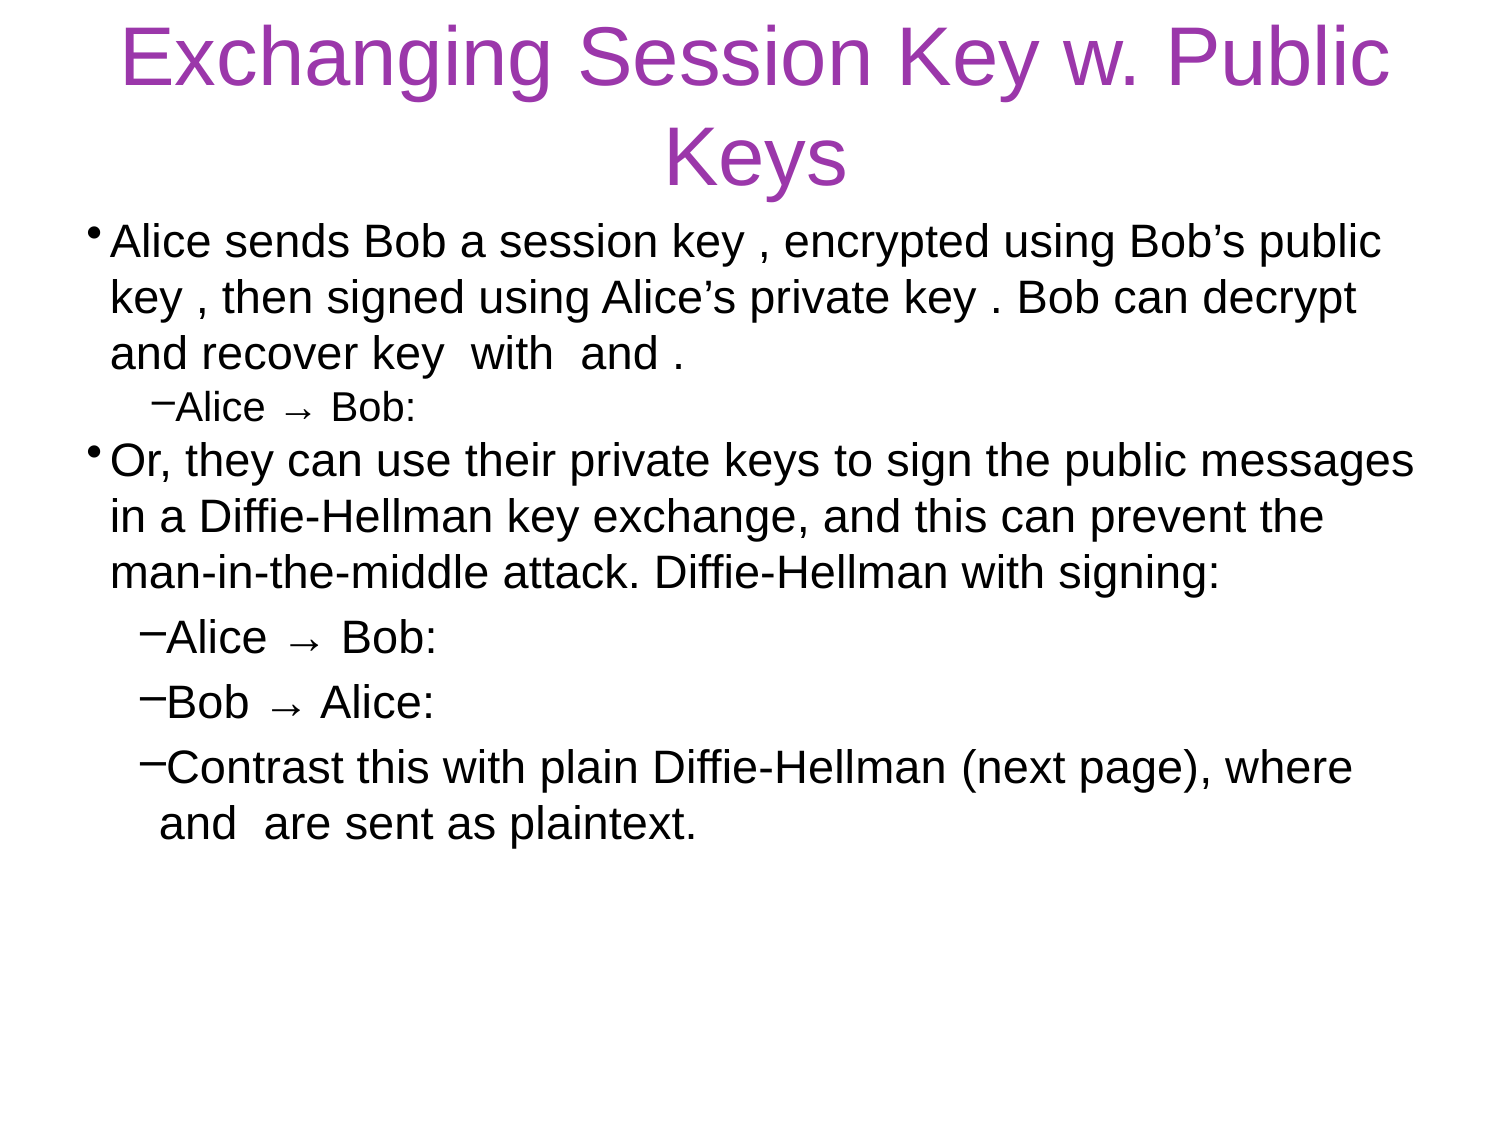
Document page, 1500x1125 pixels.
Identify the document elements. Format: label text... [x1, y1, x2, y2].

title Exchanging Session Key w. Public Keys [52, 30, 1459, 174]
